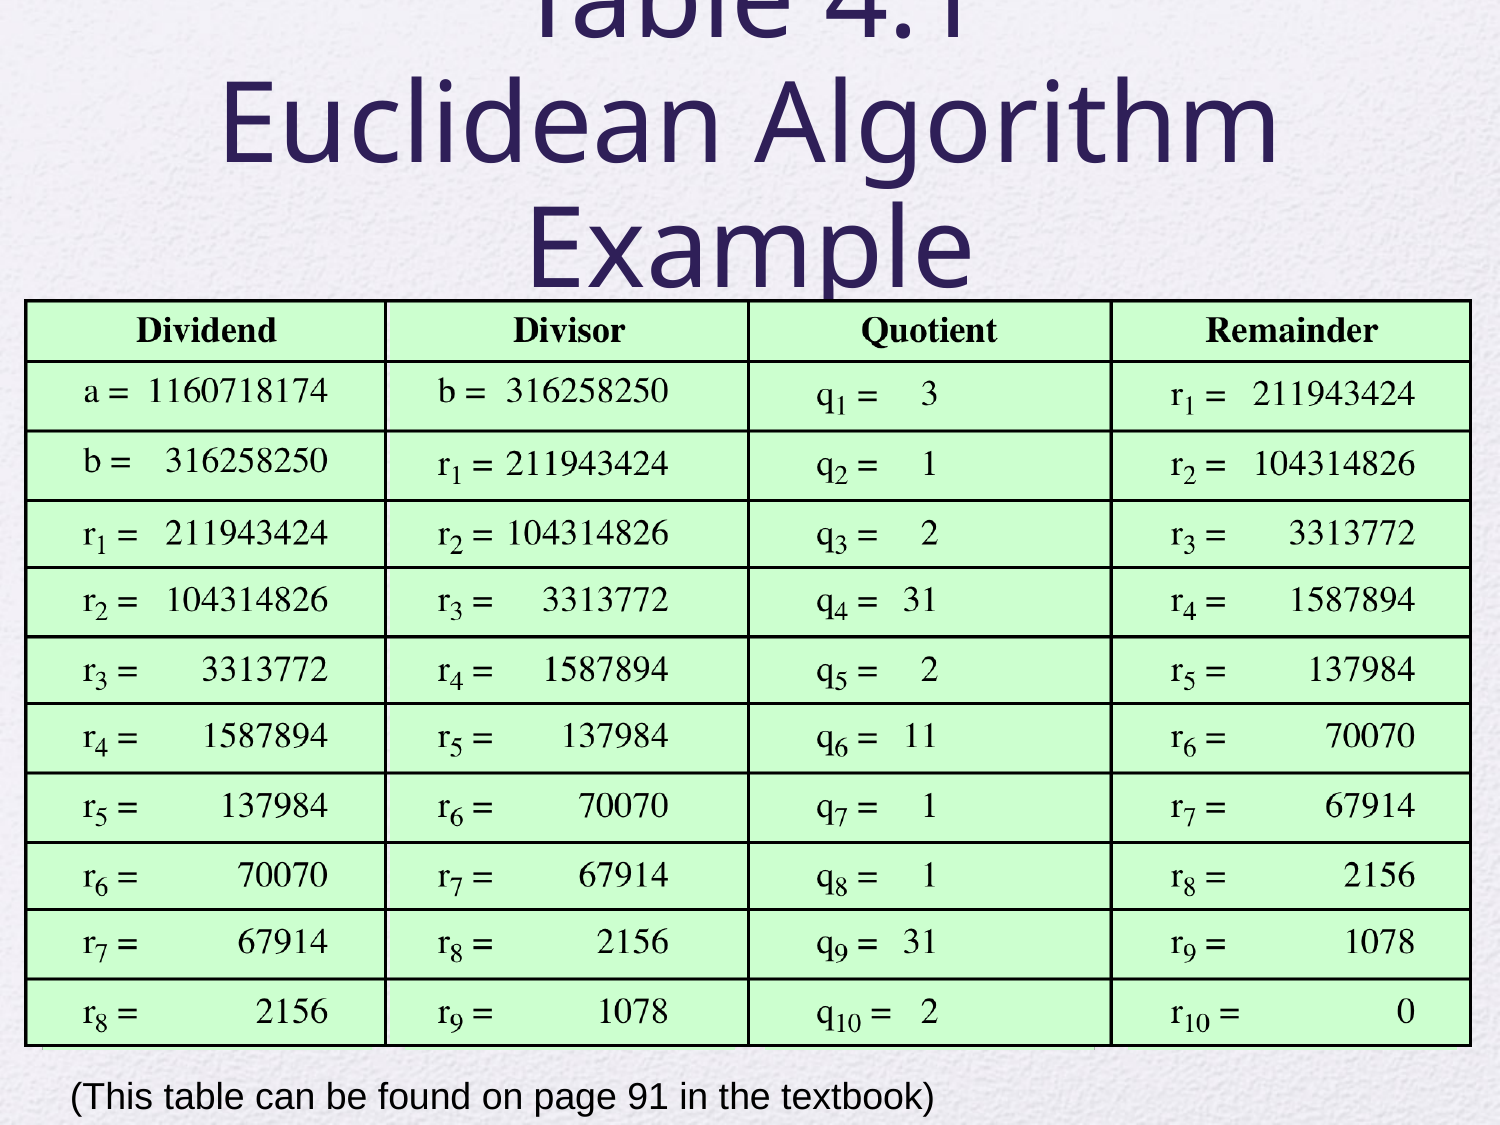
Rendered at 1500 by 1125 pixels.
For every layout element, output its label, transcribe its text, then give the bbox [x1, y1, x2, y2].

picture [0, 239, 1500, 1125]
text_box (This table can be found on page 91 in the textbook) [55, 1101, 951, 1124]
picture [0, 0, 1500, 6]
title Table 4.1 Euclidean Algorithm Example [0, 6, 1500, 239]
